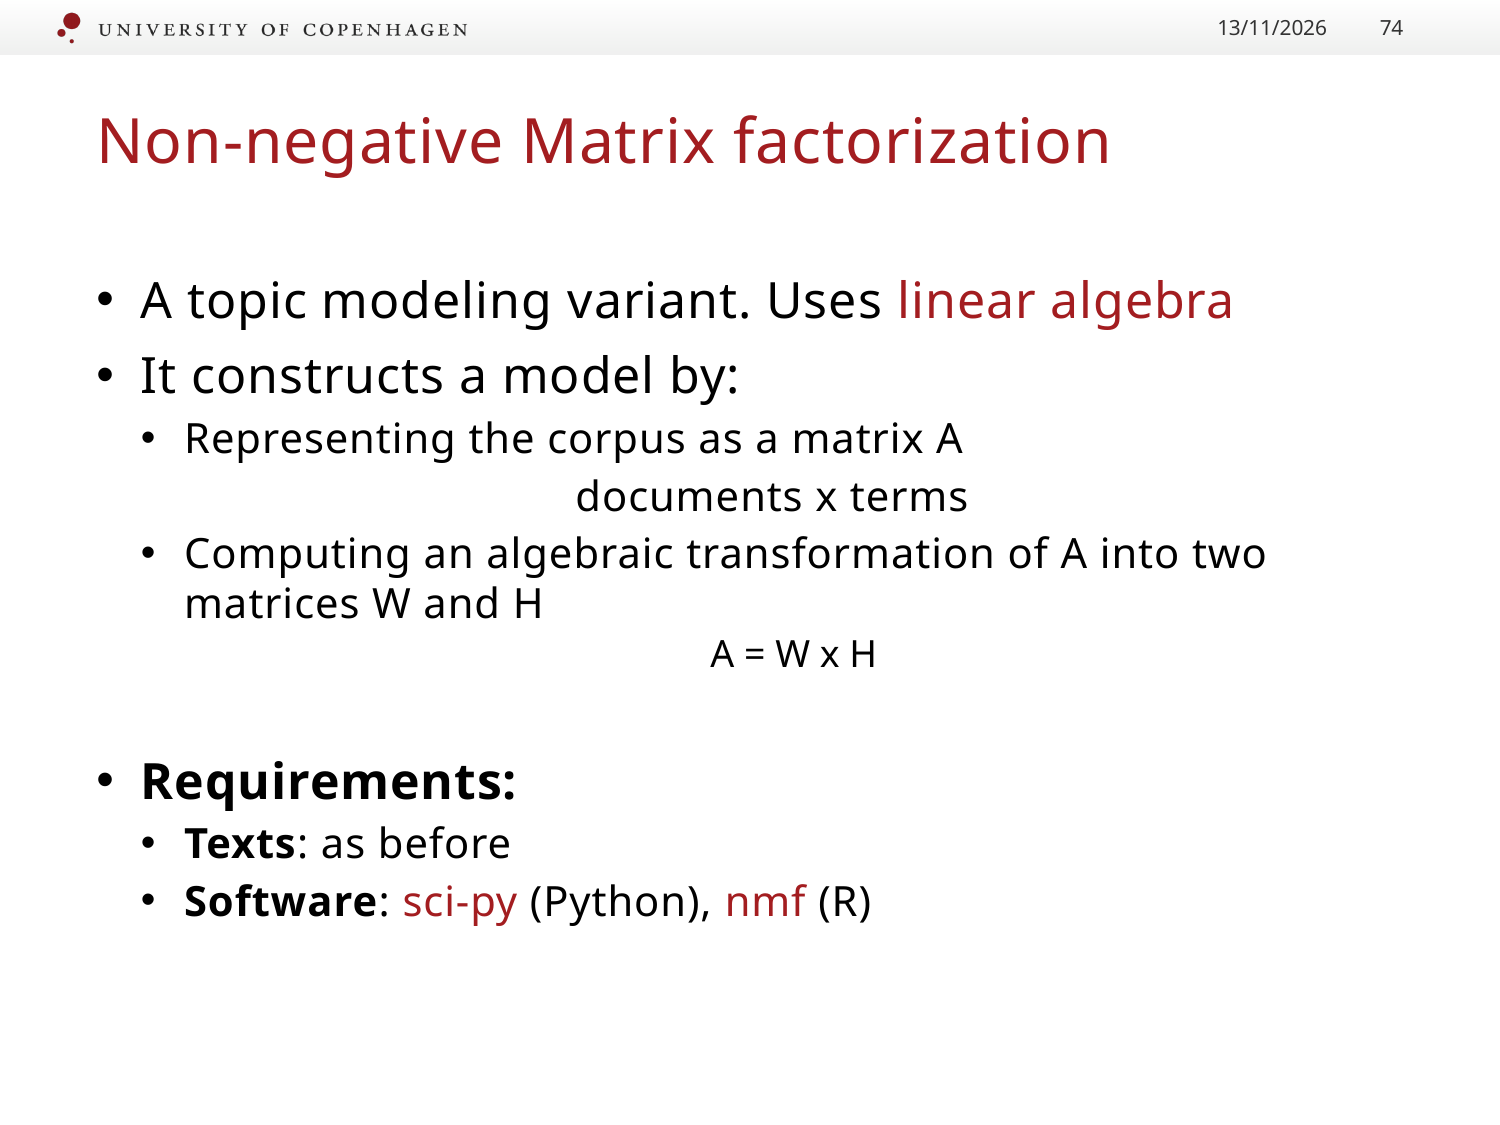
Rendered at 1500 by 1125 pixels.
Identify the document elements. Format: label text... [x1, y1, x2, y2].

picture [92, 15, 475, 42]
title Non-negative Matrix factorization [96, 101, 1404, 244]
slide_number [1193, 14, 1327, 43]
list A topic modeling variant. Uses linear algebra It constructs a model by: Representing the corpus as a matrix A documents x terms Computing an algebraic transformation of A into two matrices W and H A = W x H Requirements: Texts: as before Software: sci-py (Python), nmf (R) [96, 268, 1404, 1034]
slide_number 74 [1341, 14, 1404, 43]
